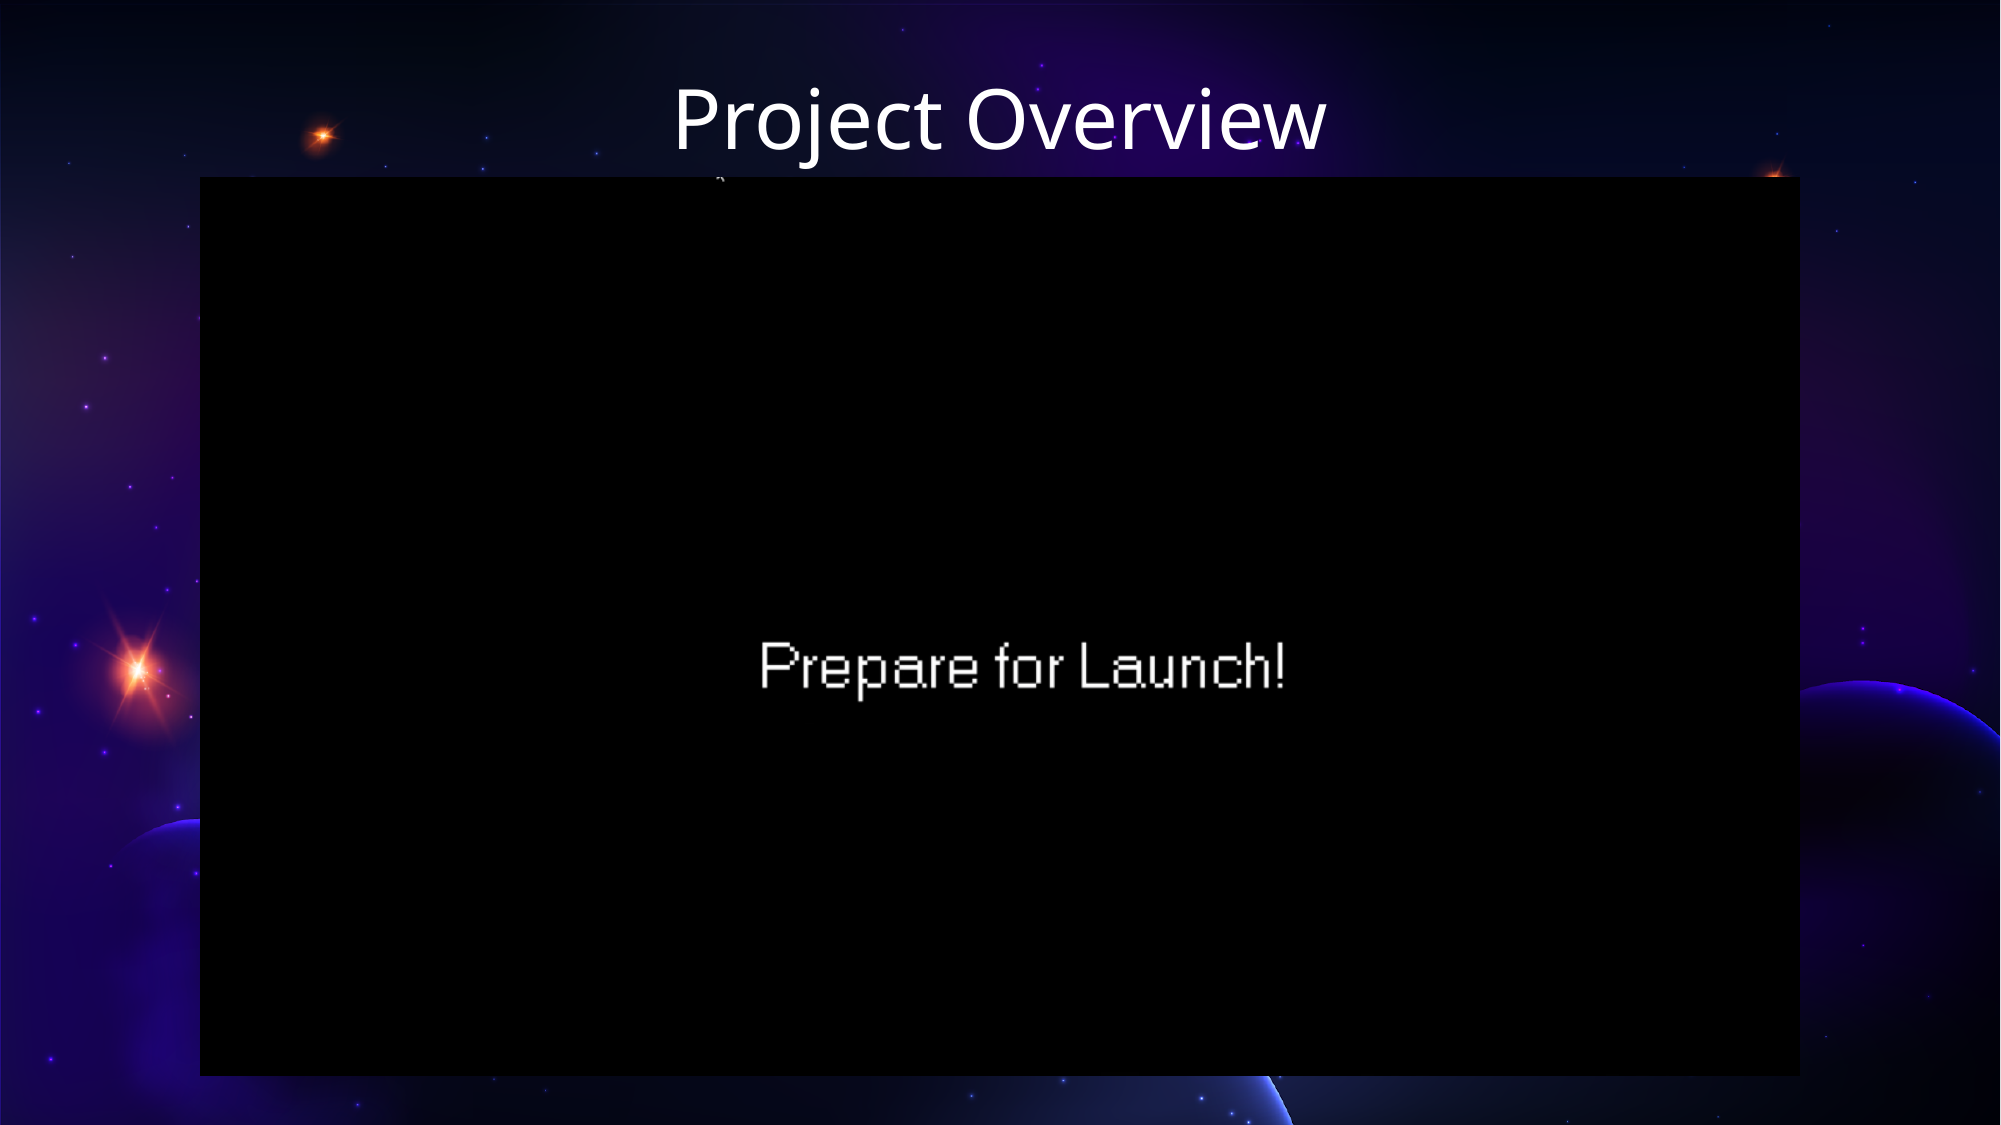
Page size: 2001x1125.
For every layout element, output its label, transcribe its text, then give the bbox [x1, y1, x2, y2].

picture [0, 0, 2001, 1125]
title Project Overview [156, 51, 1844, 177]
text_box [199, 176, 1801, 1077]
